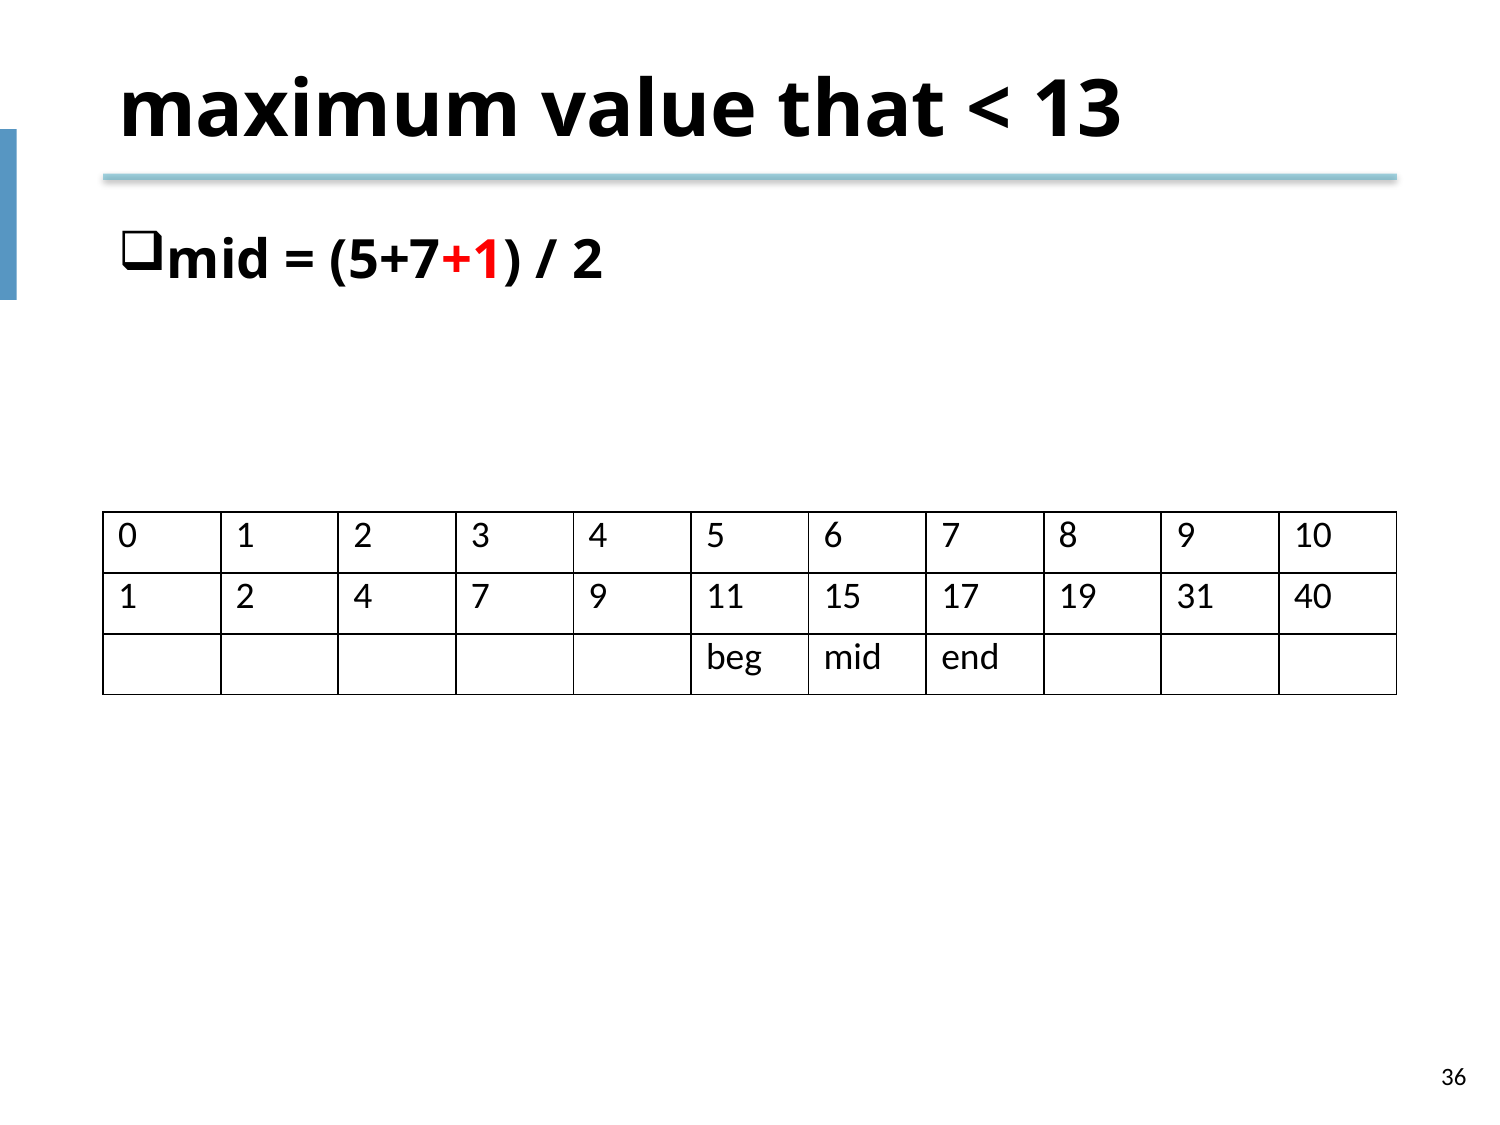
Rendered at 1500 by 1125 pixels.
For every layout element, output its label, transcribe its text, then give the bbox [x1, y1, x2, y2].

slide_number 36 [1131, 1045, 1482, 1106]
text_box mid = (5+7+1) / 2 [103, 212, 1397, 977]
title maximum value that < 13 [103, 25, 1397, 185]
